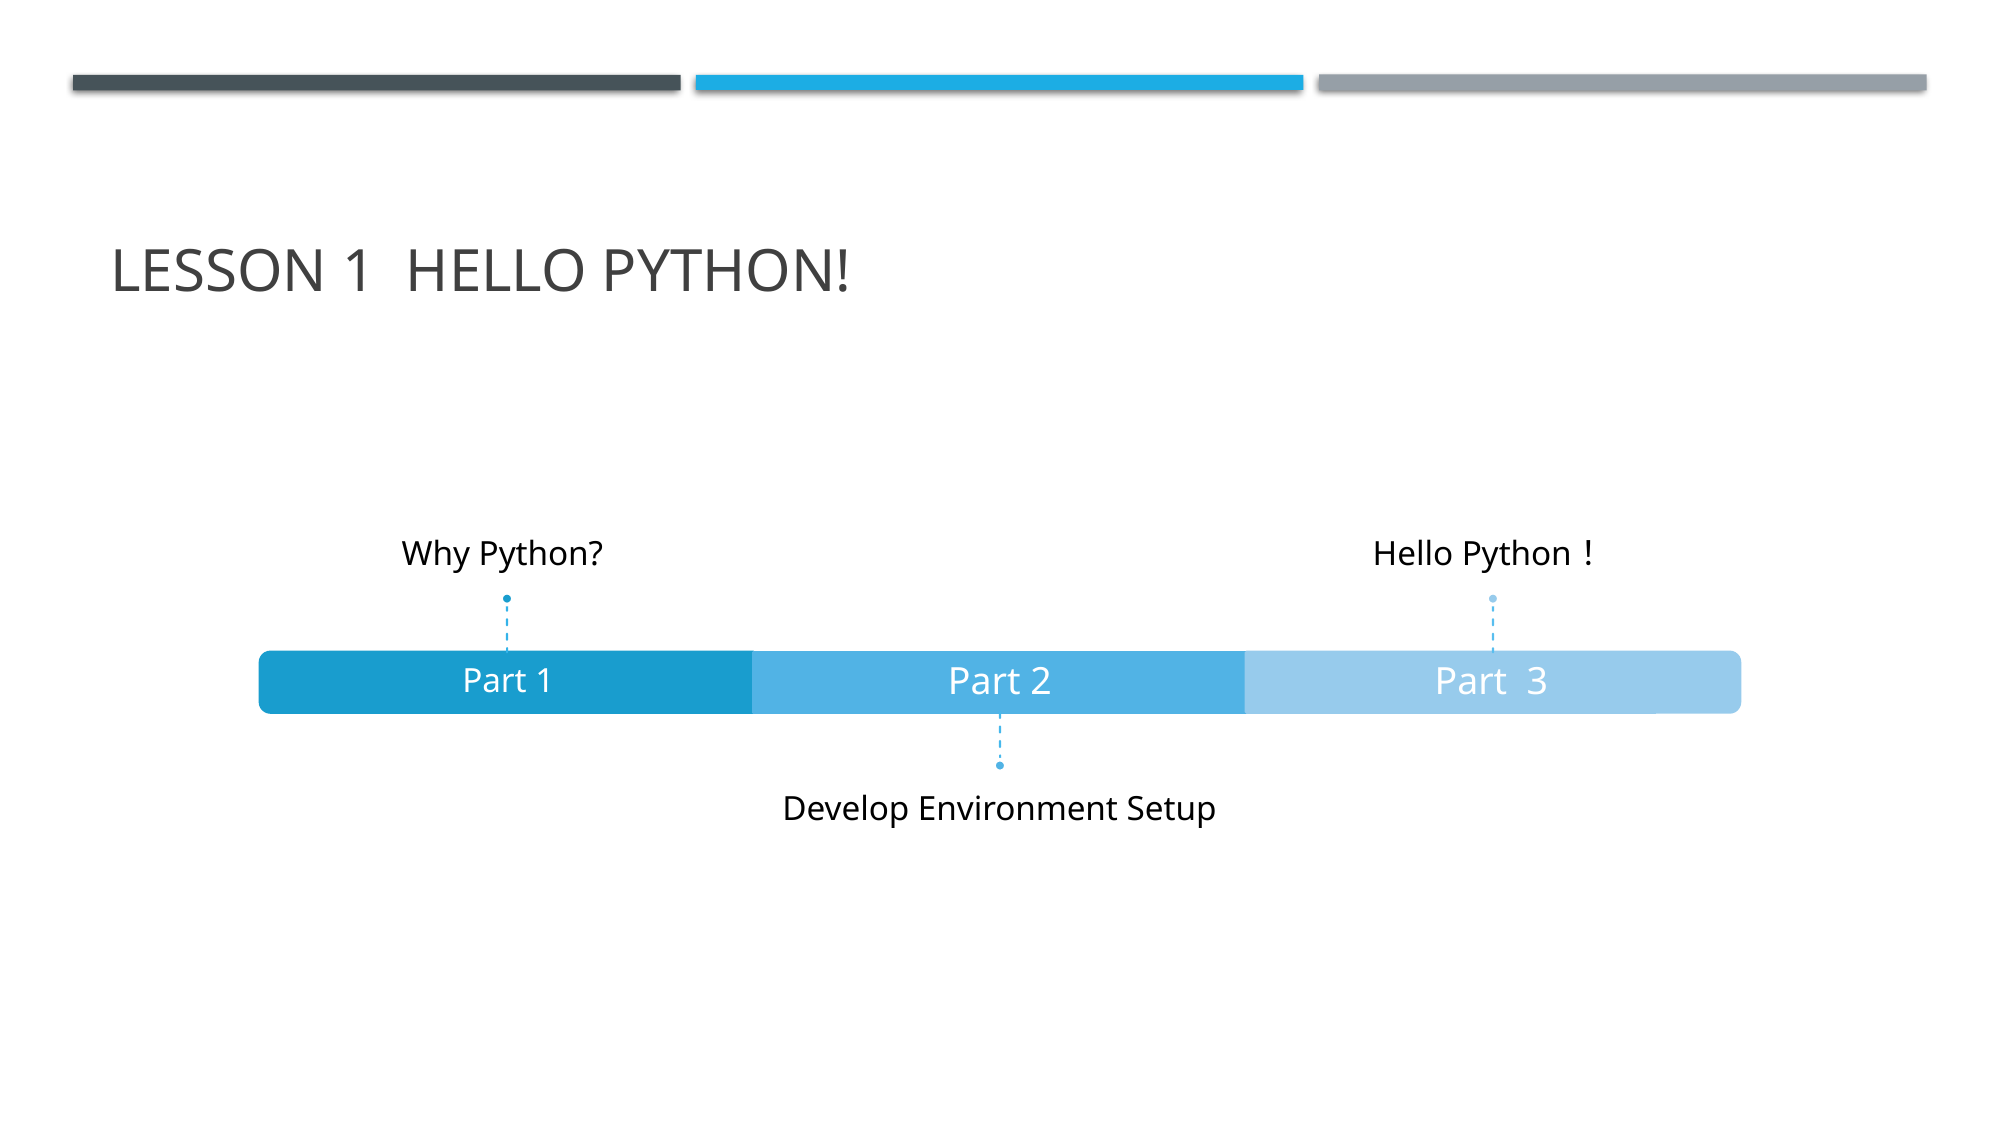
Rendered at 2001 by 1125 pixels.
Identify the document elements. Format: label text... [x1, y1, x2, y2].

title Lesson 1 Hello python! [95, 115, 1905, 311]
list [94, 383, 1906, 981]
